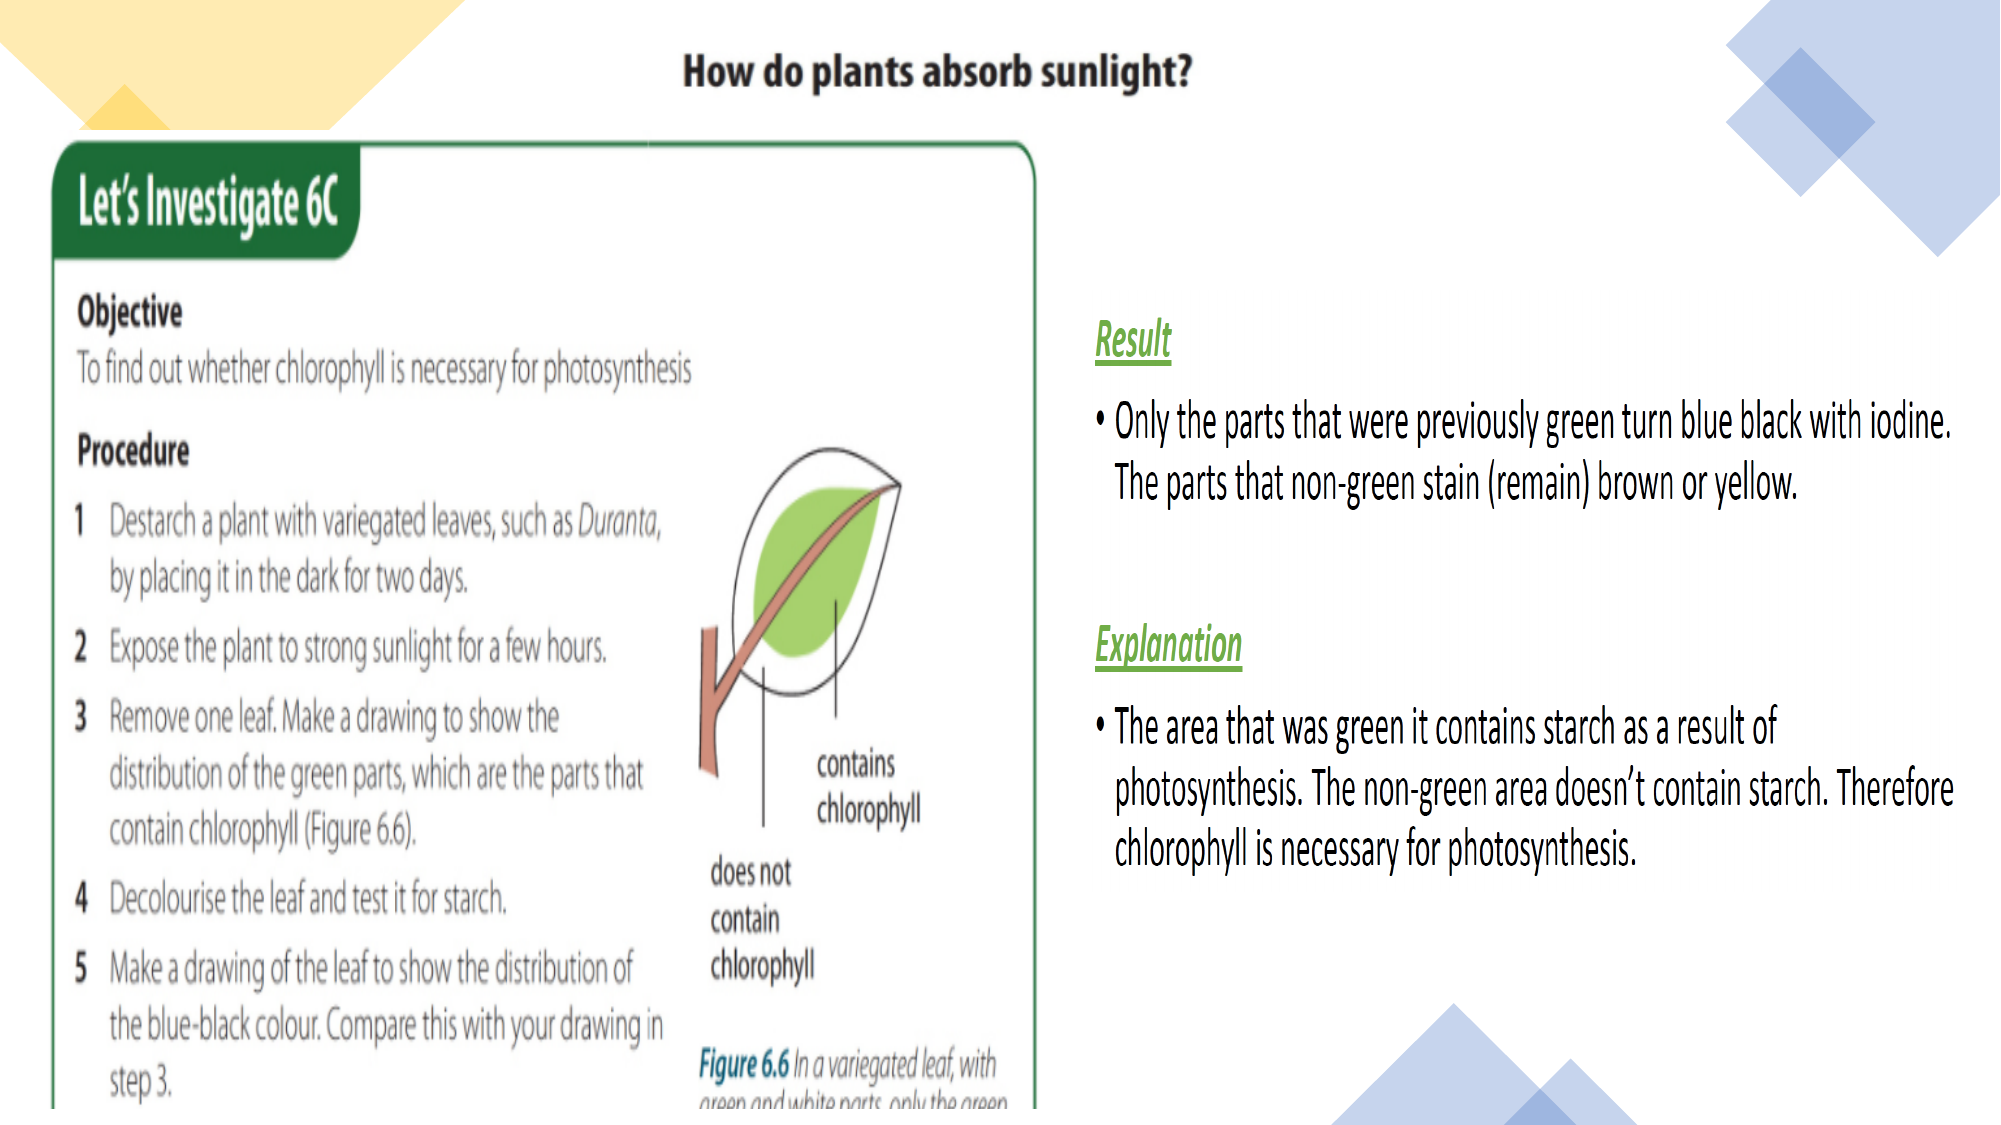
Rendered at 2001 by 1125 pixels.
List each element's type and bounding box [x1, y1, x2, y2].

text_box [77, 124, 89, 130]
text_box [0, 0, 467, 130]
text_box [1329, 1001, 1540, 1125]
text_box [1724, 45, 1877, 199]
text_box [0, 0, 2000, 1125]
picture [44, 130, 1042, 1109]
picture [1084, 290, 1957, 892]
text_box [1502, 1057, 1639, 1125]
text_box [1724, 0, 2000, 259]
picture [670, 33, 1286, 109]
